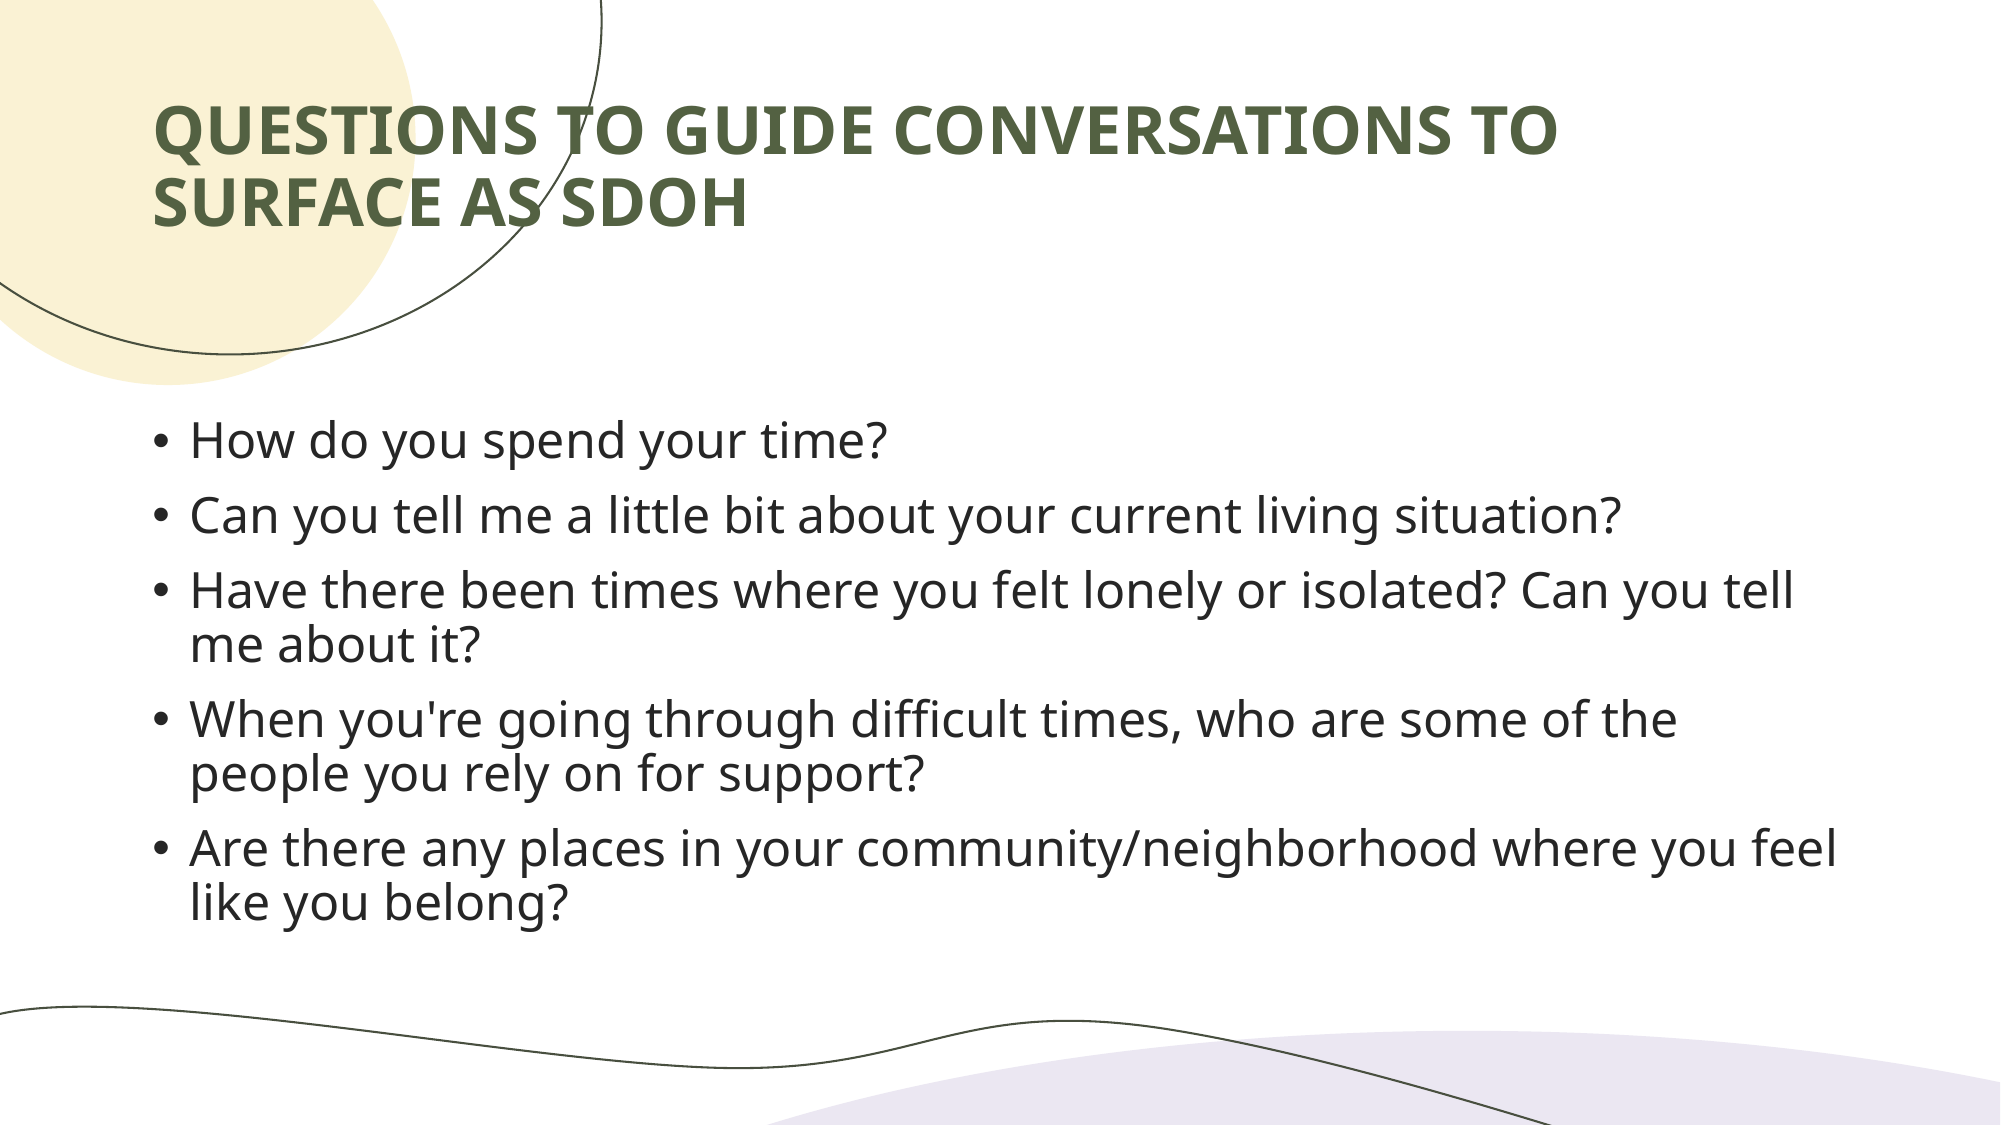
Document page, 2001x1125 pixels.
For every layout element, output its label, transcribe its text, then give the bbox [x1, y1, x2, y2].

title QUESTIONS TO GUIDE CONVERSATIONS TO SURFACE AS SDOH [137, 59, 1863, 278]
list How do you spend your time? Can you tell me a little bit about your current living situation? Have there been times where you felt lonely or isolated? Can you tell me about it? When you're going through difficult times, who are some of the people you rely on for support? Are there any places in your community/neighborhood where you feel like you belong? [137, 408, 1863, 997]
